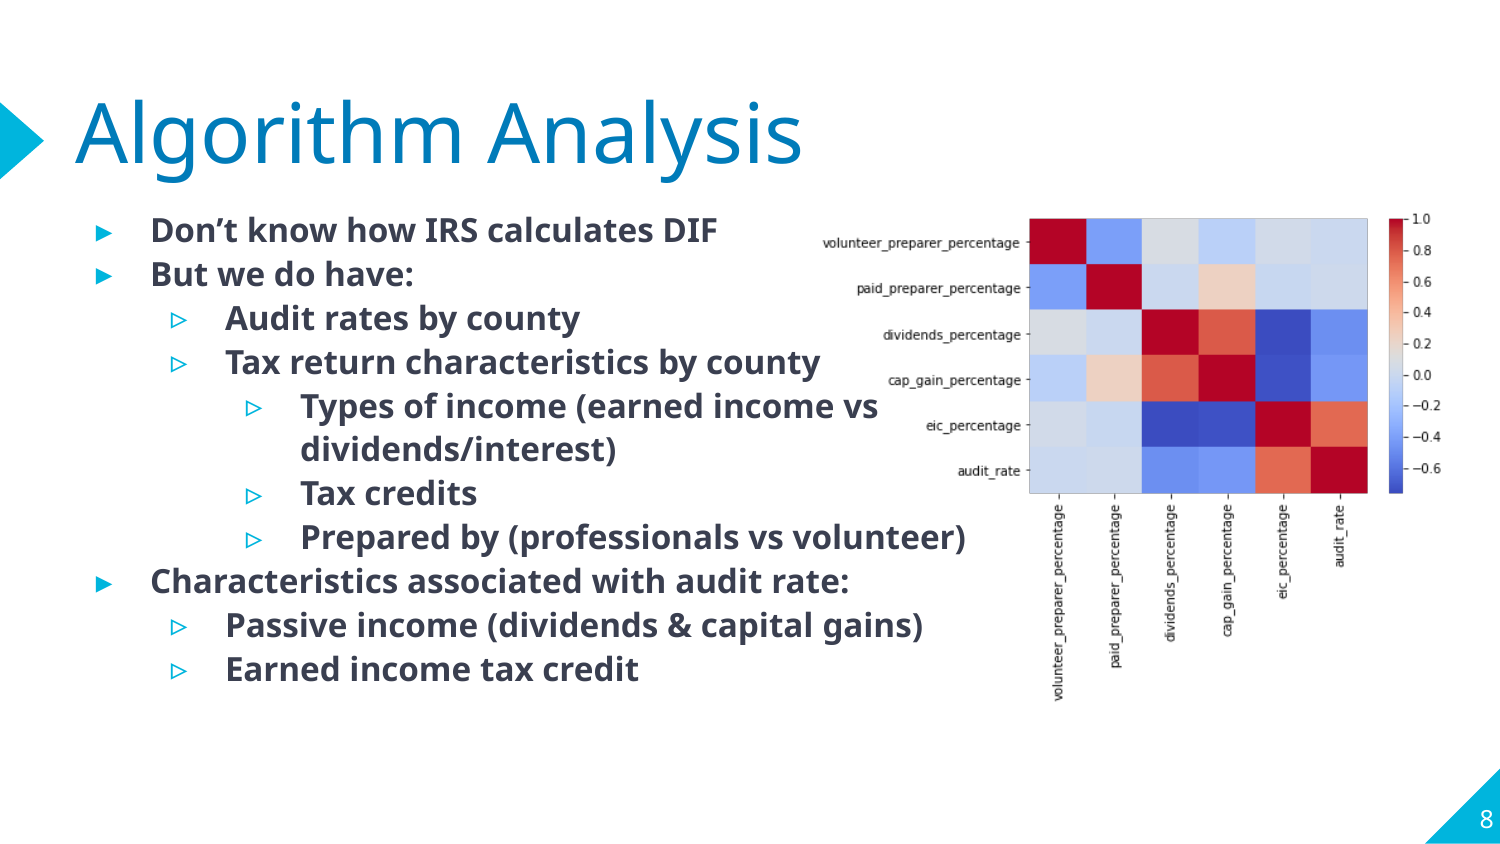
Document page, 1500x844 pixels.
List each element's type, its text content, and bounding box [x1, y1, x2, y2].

slide_number ‹#› [1418, 760, 1494, 838]
list Don’t know how IRS calculates DIF But we do have: Audit rates by county Tax return characteristics by county Types of income (earned income vs dividends/interest) Tax credits Prepared by (professionals vs volunteer) Characteristics associated with audit rate: Passive income (dividends & capital gains) Earned income tax credit [75, 205, 1001, 755]
title Algorithm Analysis [75, 99, 1001, 205]
picture [814, 204, 1451, 709]
